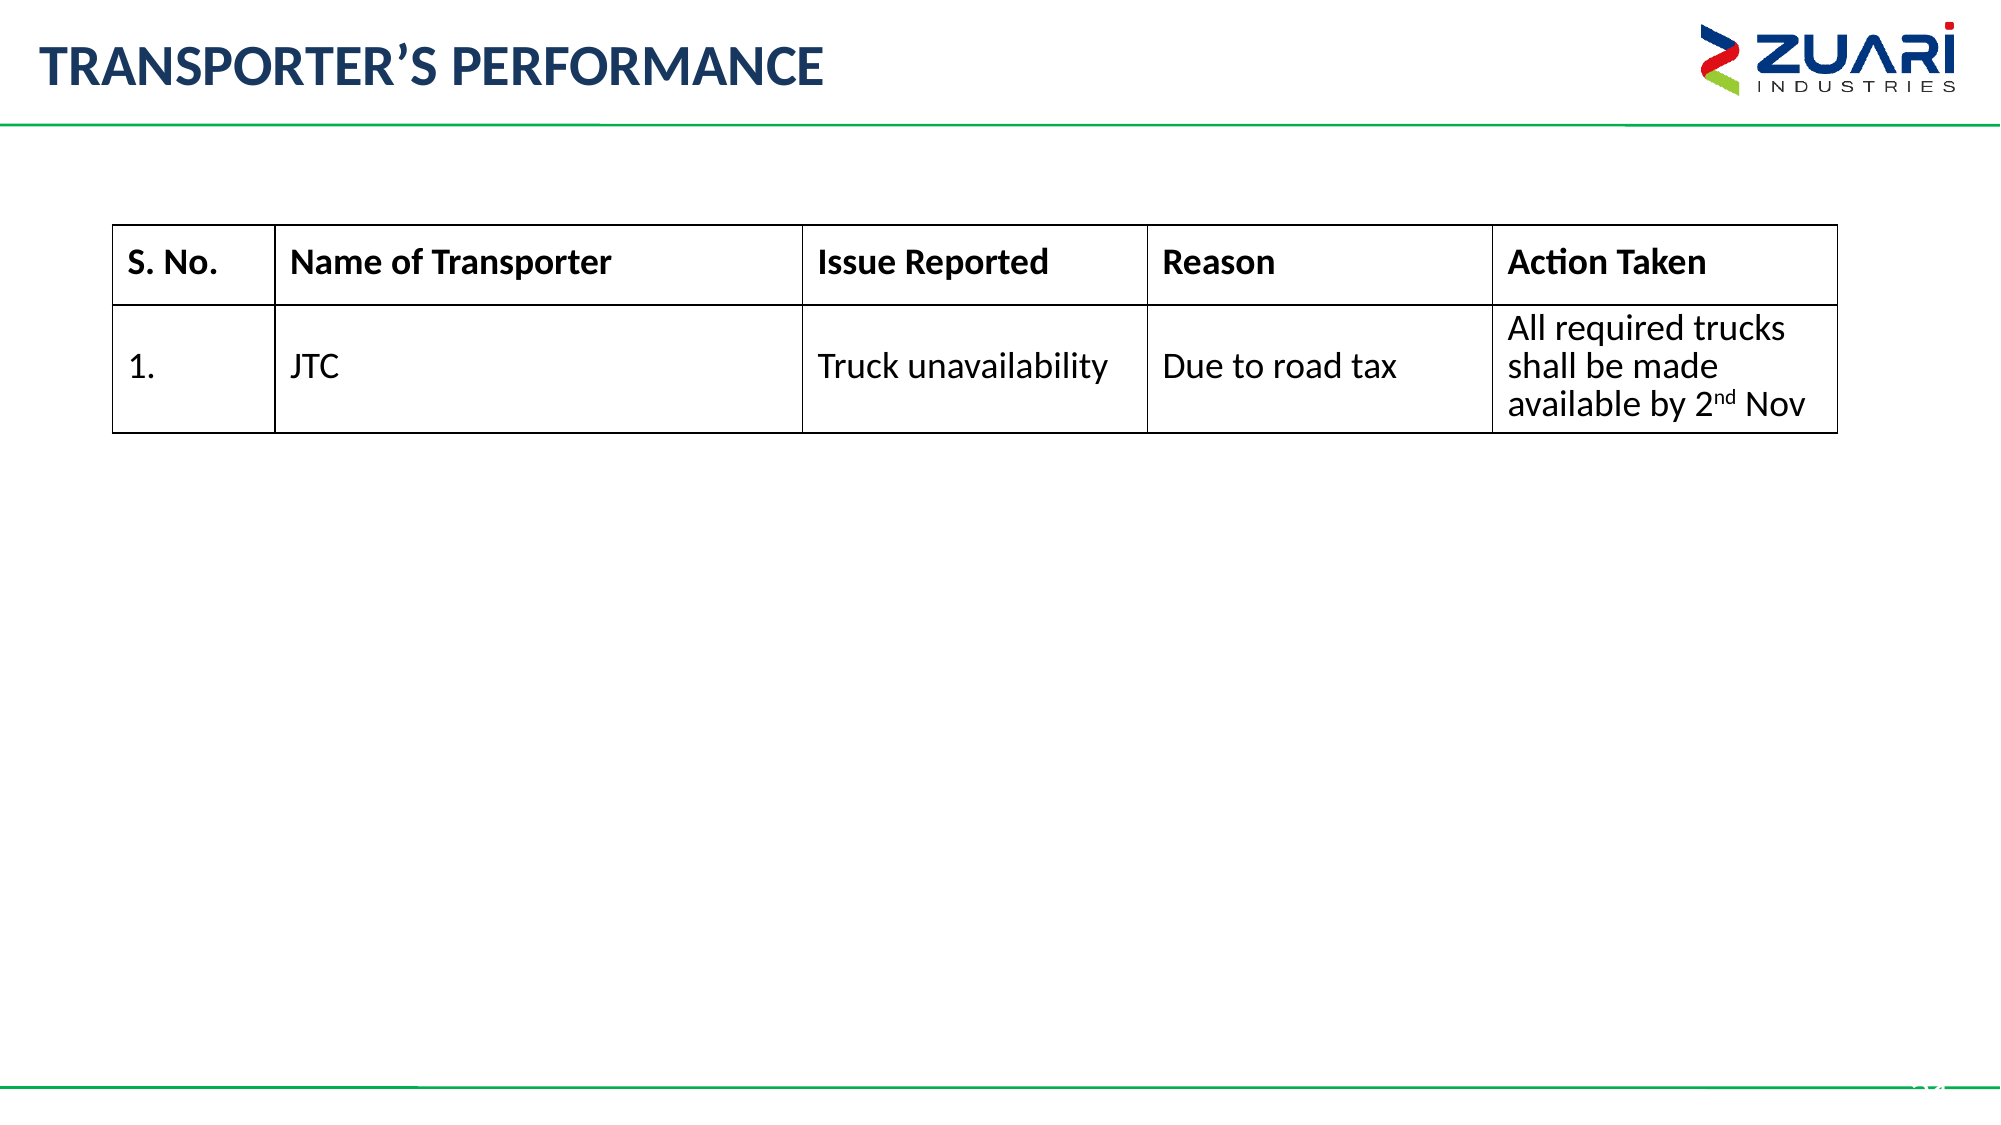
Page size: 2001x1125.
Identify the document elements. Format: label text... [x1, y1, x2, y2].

table_header Action Taken [1493, 226, 1837, 304]
table_header Reason [1148, 226, 1492, 304]
table_cell Truck unavailability [803, 306, 1147, 432]
title TRANSPORTER’S PERFORMANCE [24, 12, 1017, 113]
slide_number 21 [1895, 1065, 1996, 1125]
table_cell All required trucks shall be made available by 2nd Nov [1493, 306, 1837, 432]
table_header S. No. [113, 226, 274, 304]
picture [1700, 20, 1956, 98]
table_cell JTC [276, 306, 802, 432]
table_header Issue Reported [803, 226, 1147, 304]
table_header Name of Transporter [276, 226, 802, 304]
table_cell Due to road tax [1148, 306, 1492, 432]
table_cell 1. [113, 306, 274, 432]
